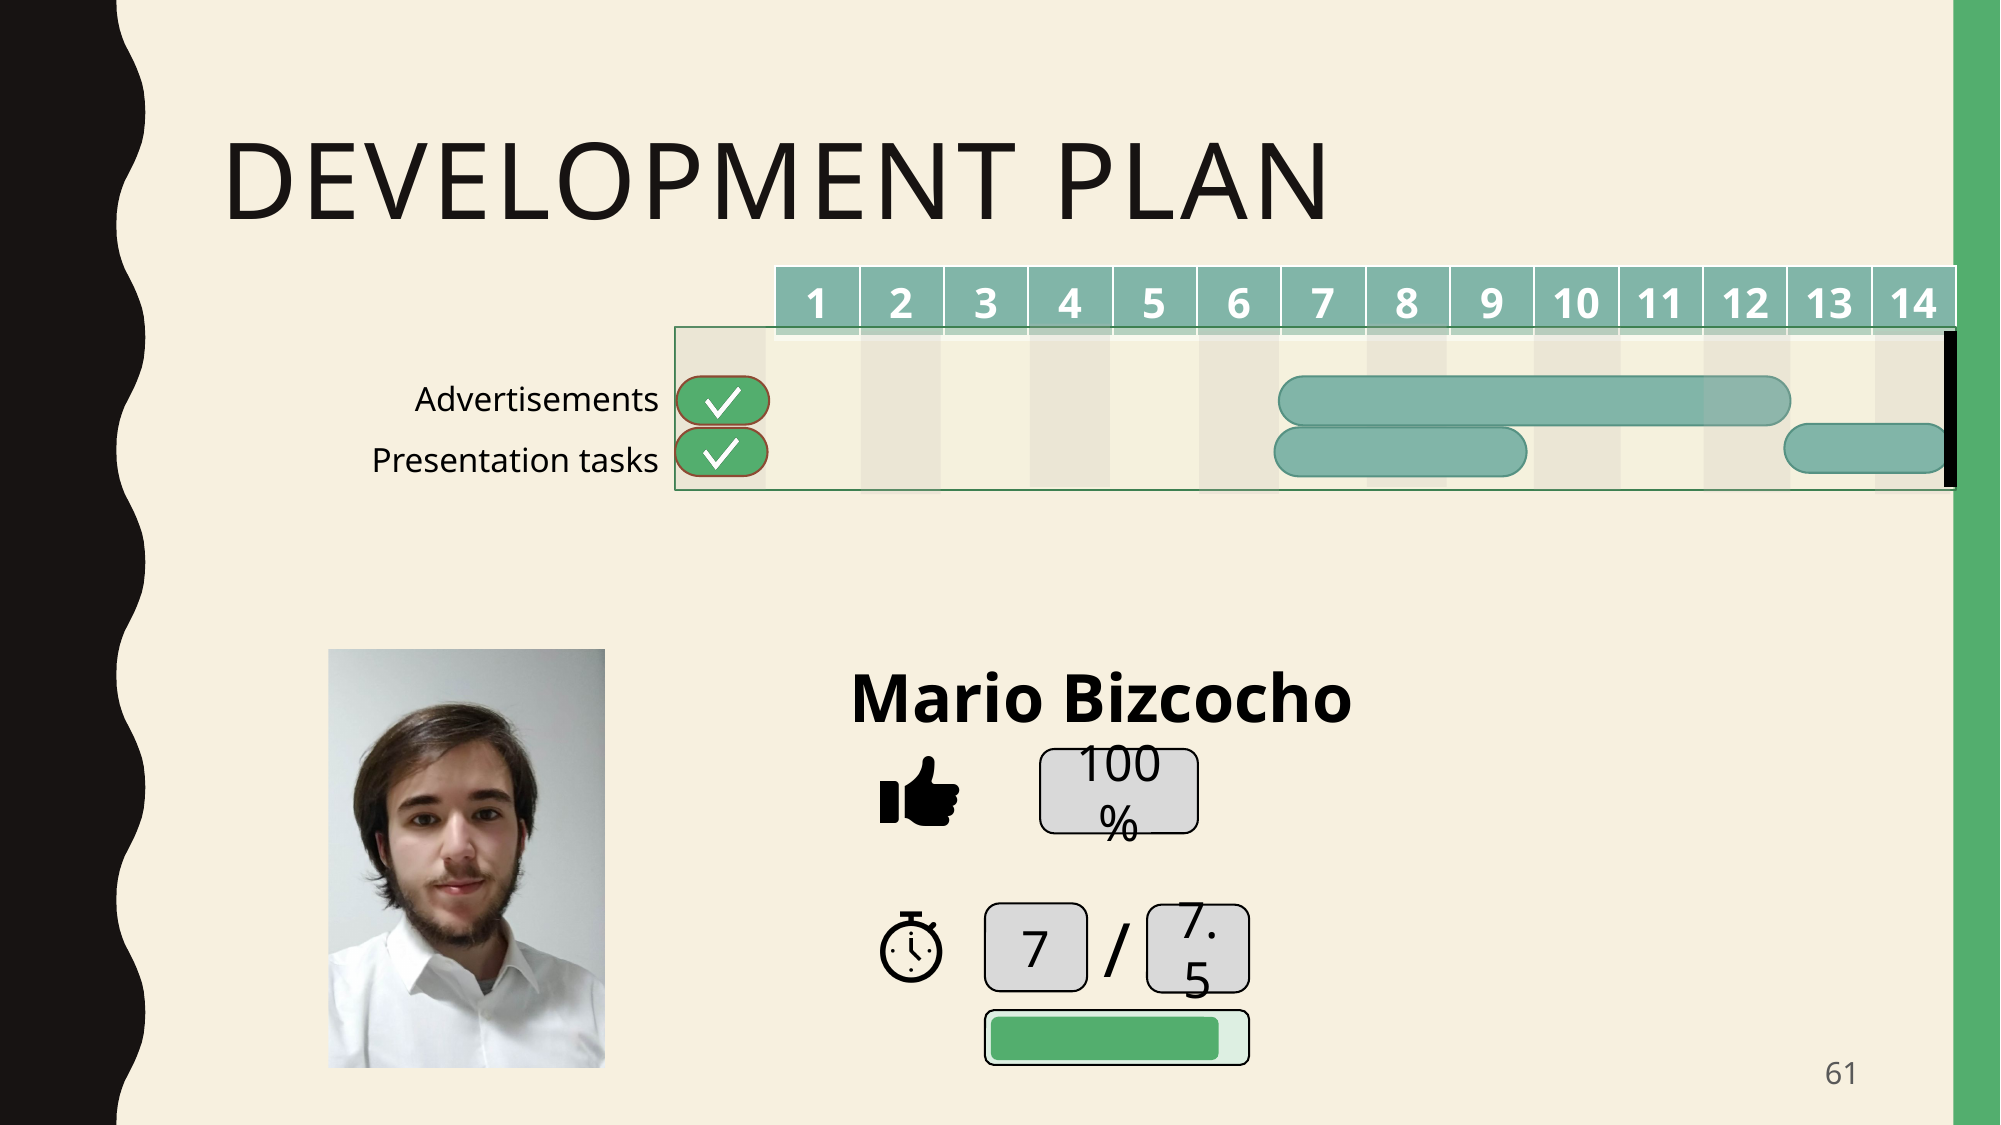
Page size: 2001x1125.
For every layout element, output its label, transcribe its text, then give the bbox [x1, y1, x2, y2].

text_box / [1088, 910, 1146, 1001]
picture [328, 648, 605, 1068]
table_header 11 [1620, 267, 1702, 323]
text_box 7.5 [1145, 910, 1251, 994]
picture [702, 429, 740, 478]
text_box 7 [983, 910, 1088, 993]
table_header 7 [1282, 267, 1365, 323]
table_header 9 [1451, 267, 1533, 323]
table_header 6 [1198, 267, 1280, 323]
slide_number 60 [1412, 1045, 1875, 1103]
table_header 2 [861, 267, 943, 323]
table_header 4 [1029, 267, 1112, 323]
table_header 3 [945, 267, 1027, 323]
picture [872, 743, 967, 839]
picture [867, 903, 955, 991]
table_header 5 [1114, 267, 1196, 323]
table_header 10 [1535, 267, 1618, 323]
table_header 14 [1873, 267, 1955, 323]
table_header 12 [1704, 267, 1786, 323]
table_header 1 [776, 267, 859, 323]
picture [704, 378, 741, 427]
text_box Mario Bizcocho [625, 640, 1578, 910]
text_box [984, 1010, 1250, 1065]
table_cell Presentation tasks [315, 429, 674, 490]
table_header Advertisements [315, 369, 674, 429]
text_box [674, 323, 1956, 495]
table_header 8 [1367, 267, 1449, 323]
title Development plan [205, 62, 1875, 308]
table_header 13 [1788, 267, 1871, 323]
